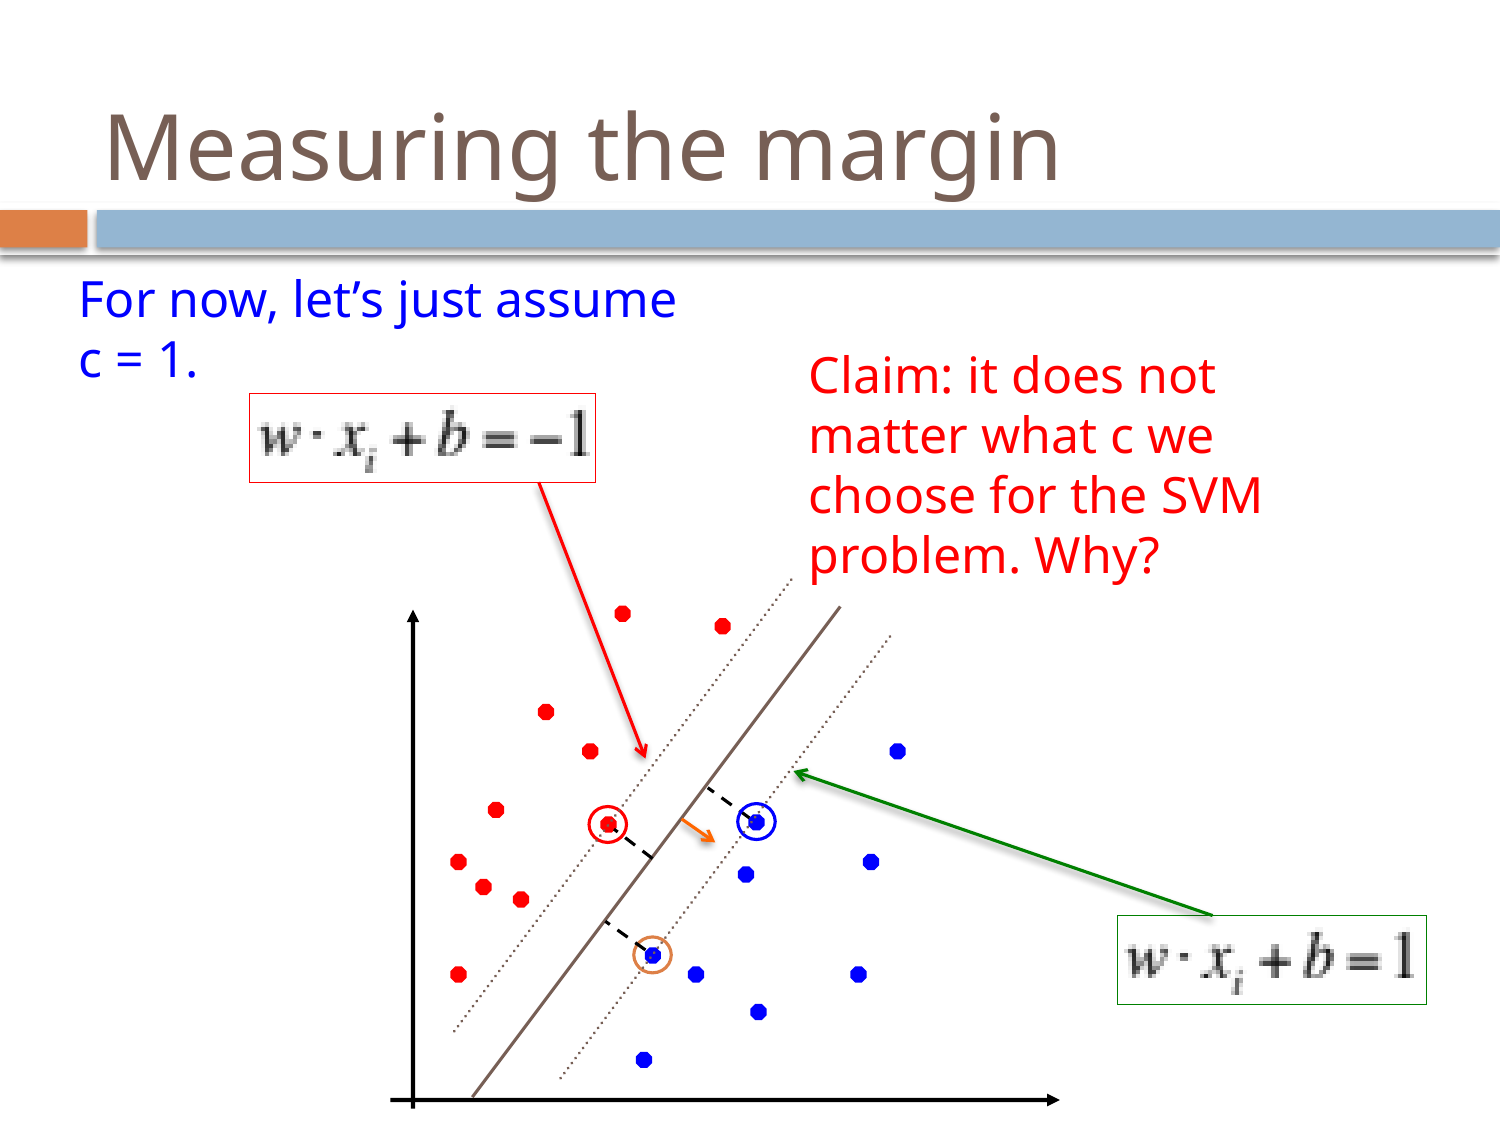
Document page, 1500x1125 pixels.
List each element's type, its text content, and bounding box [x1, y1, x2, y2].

text_box [406, 609, 420, 1099]
text_box [451, 854, 466, 870]
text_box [1116, 915, 1427, 1005]
text_box Claim: it does not matter what c we choose for the SVM problem. Why? [794, 335, 1326, 591]
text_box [793, 770, 1213, 916]
text_box [513, 892, 529, 907]
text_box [538, 481, 646, 759]
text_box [249, 392, 596, 483]
text_box [636, 1052, 652, 1068]
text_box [681, 818, 716, 843]
title Measuring the margin [87, 62, 1413, 225]
text_box [890, 744, 905, 759]
text_box [751, 1004, 766, 1020]
text_box [738, 867, 754, 882]
text_box [633, 936, 672, 973]
text_box [851, 967, 866, 982]
text_box [715, 619, 730, 634]
text_box [476, 879, 491, 895]
text_box [488, 802, 504, 818]
text_box [451, 967, 466, 982]
text_box [737, 803, 776, 840]
text_box [688, 967, 704, 982]
text_box [390, 1093, 1060, 1107]
text_box [589, 806, 627, 843]
text_box For now, let’s just assume c = 1. [64, 259, 730, 395]
